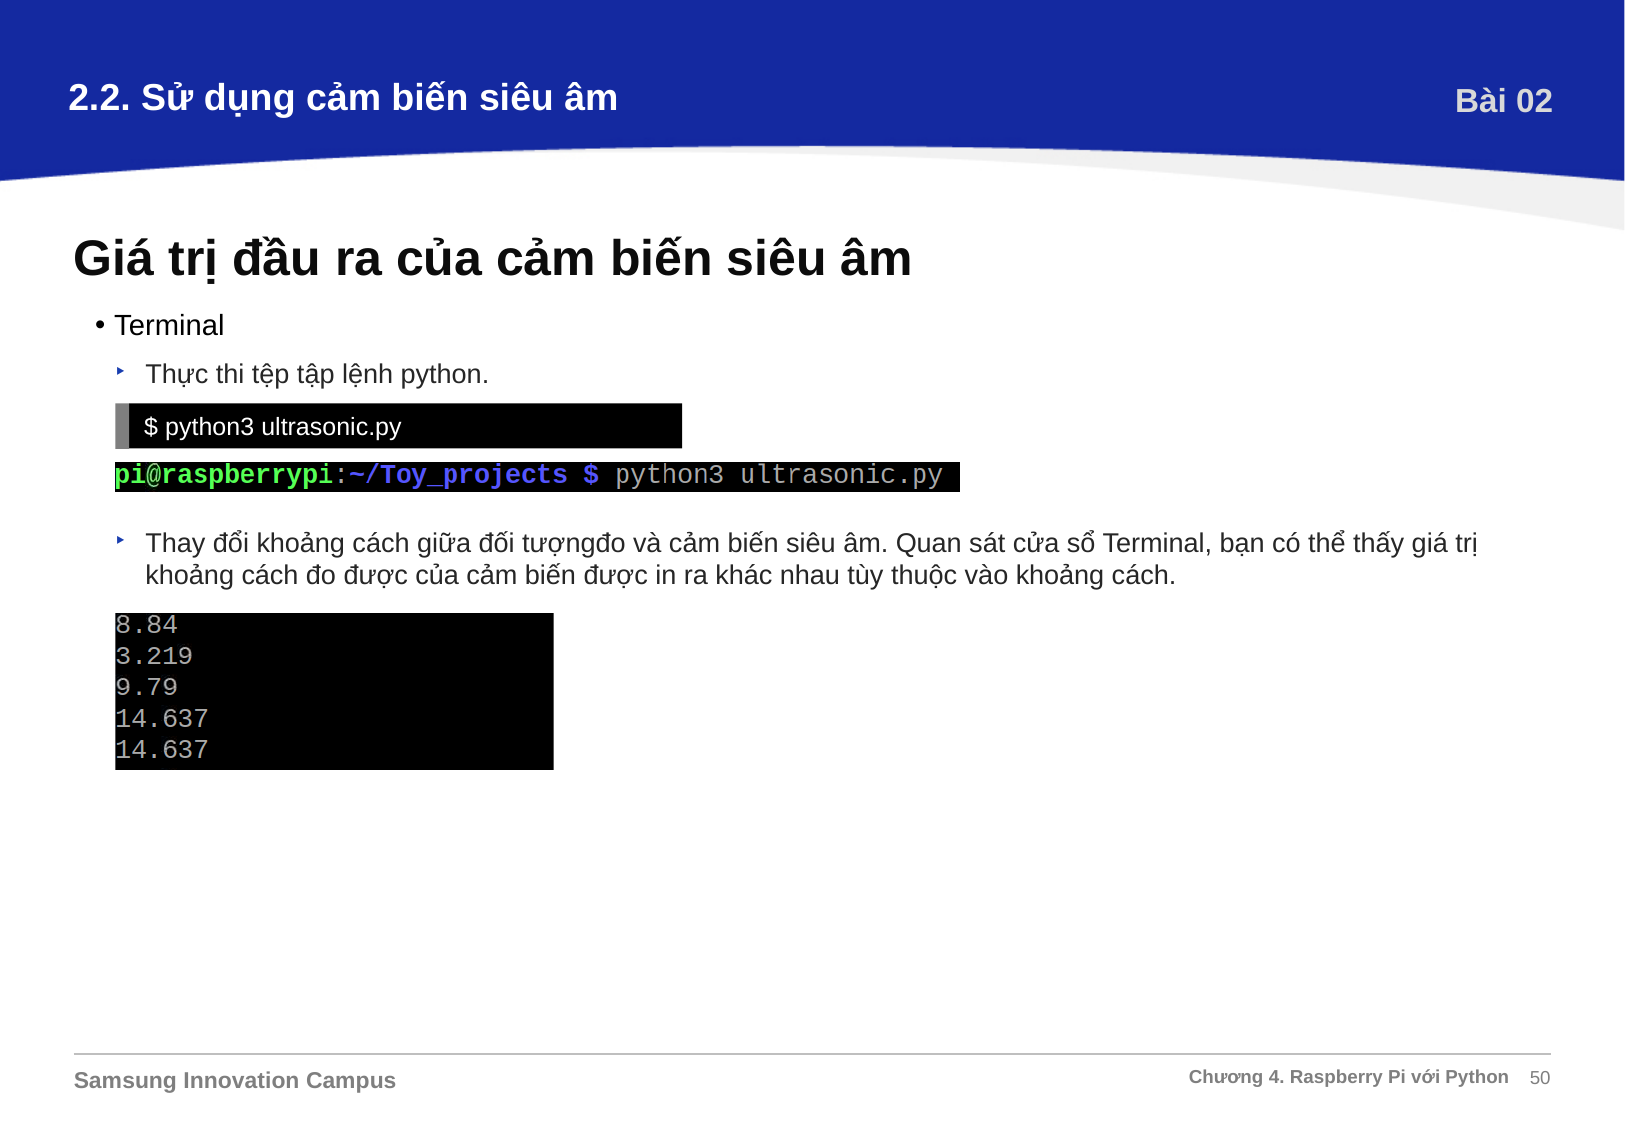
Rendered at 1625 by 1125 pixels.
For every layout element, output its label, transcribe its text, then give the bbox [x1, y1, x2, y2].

picture [0, 0, 1625, 1125]
text_box Terminal [95, 306, 1509, 342]
text_box Thực thi tệp tập lệnh python. [115, 344, 1510, 401]
text_box 2.2. Sử dụng cảm biến siêu âm [68, 72, 1024, 118]
text_box Bài 02 [1422, 78, 1554, 119]
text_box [115, 403, 683, 450]
text_box Giá trị đầu ra của cảm biến siêu âm [73, 225, 1551, 286]
text_box Thay đổi khoảng cách giữa đối tượngđo và cảm biến siêu âm. Quan sát cửa sổ Terminal, bạn có thể thấy giá trị khoảng cách đo được của cảm biến được in ra khác nhau tùy thuộc vào khoảng cách. [115, 513, 1510, 602]
